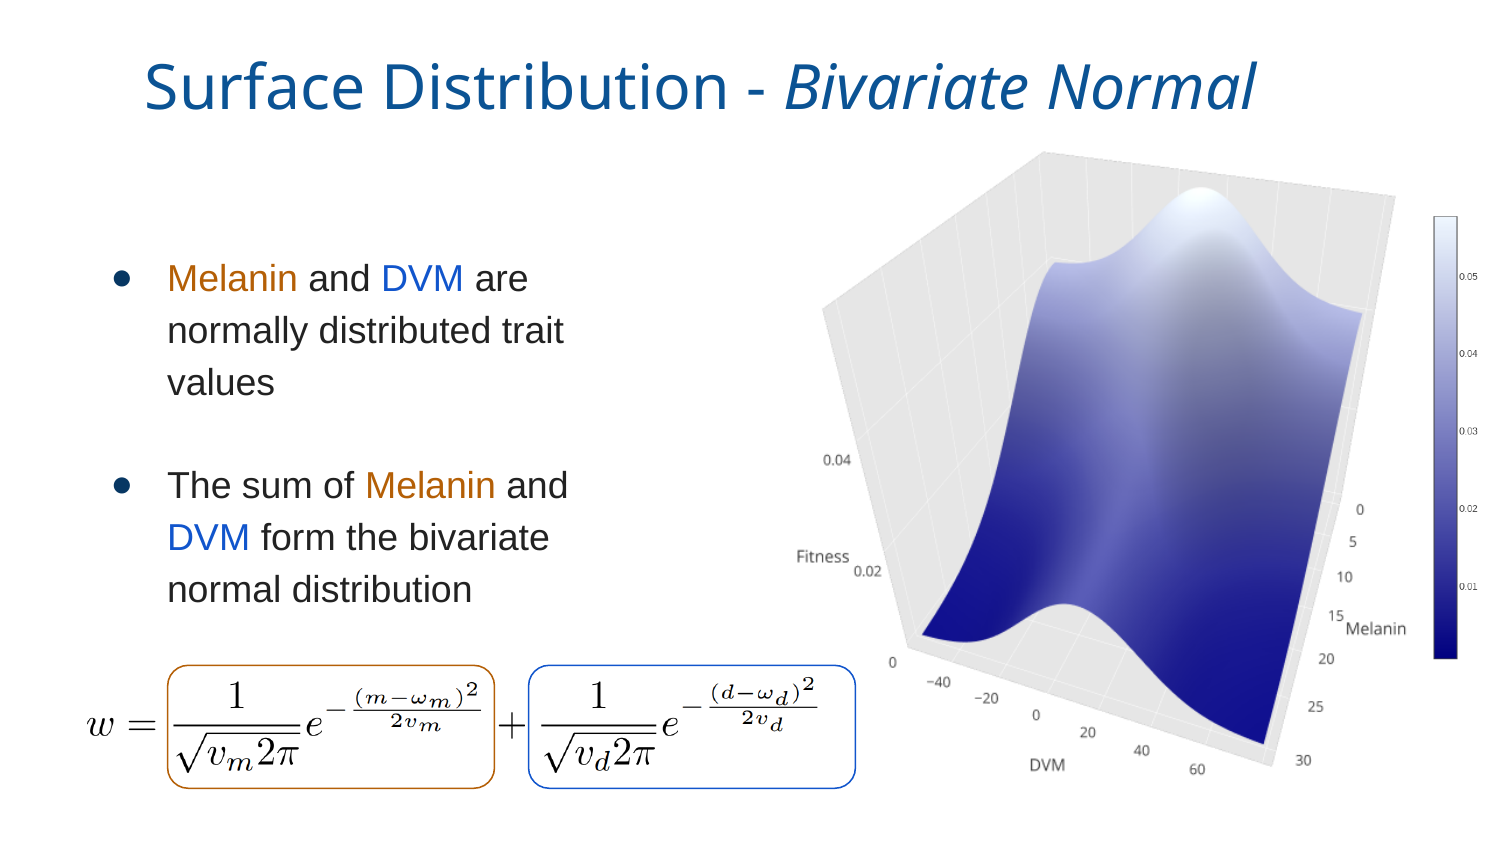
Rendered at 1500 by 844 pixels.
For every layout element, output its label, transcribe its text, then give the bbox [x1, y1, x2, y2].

text_box [537, 665, 785, 669]
text_box [176, 665, 486, 669]
picture [76, 145, 1494, 783]
text_box Melanin and DVM are normally distributed trait values The sum of Melanin and DVM form the bivariate normal distribution [77, 232, 634, 562]
title Surface Distribution - Bivariate Normal [129, 32, 1371, 88]
